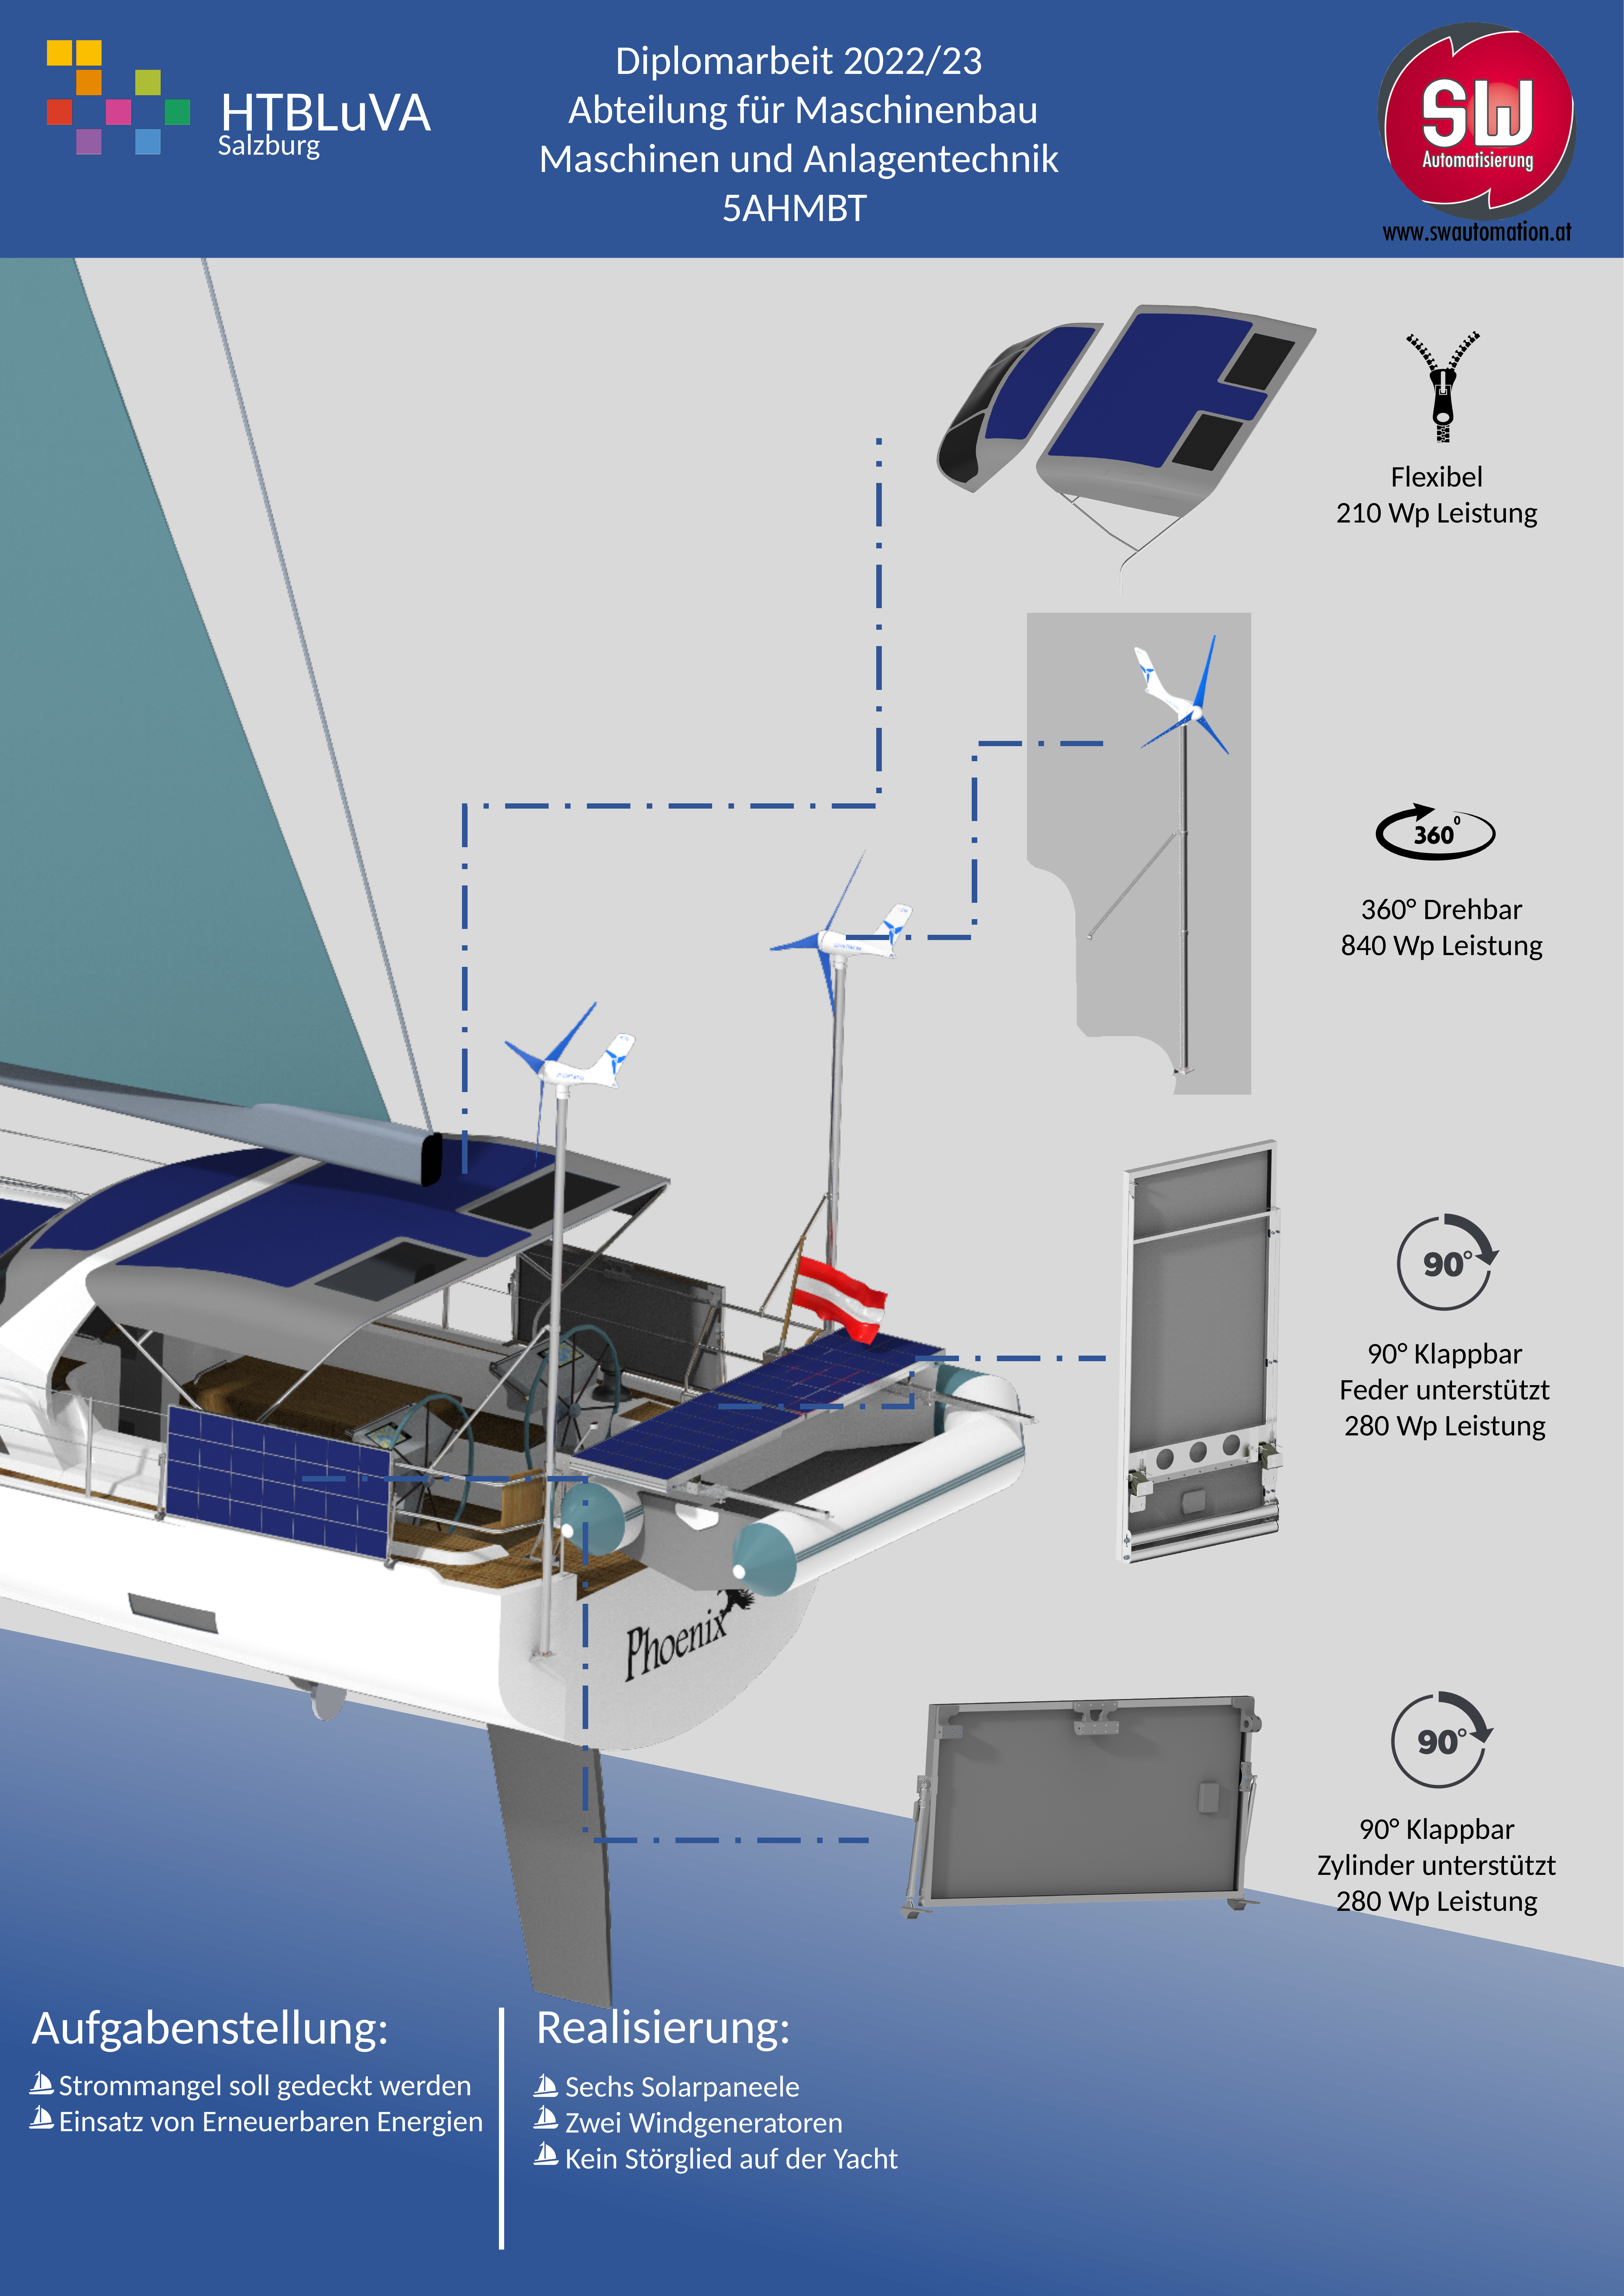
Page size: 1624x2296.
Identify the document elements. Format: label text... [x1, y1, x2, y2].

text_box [304, 599, 1040, 1013]
picture [0, 0, 1624, 2099]
text_box Sechs Solarpaneele Zwei Windgeneratoren Kein Störglied auf der Yacht [561, 2066, 999, 2177]
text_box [846, 743, 1103, 938]
picture [25, 2100, 58, 2133]
picture [529, 2136, 562, 2170]
picture [529, 2069, 562, 2133]
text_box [302, 1479, 869, 1841]
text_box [718, 1358, 1105, 1407]
text_box Strommangel soll gedeckt werden Einsatz von Erneuerbaren Energien [54, 2066, 499, 2140]
text_box [0, 2066, 1624, 2296]
